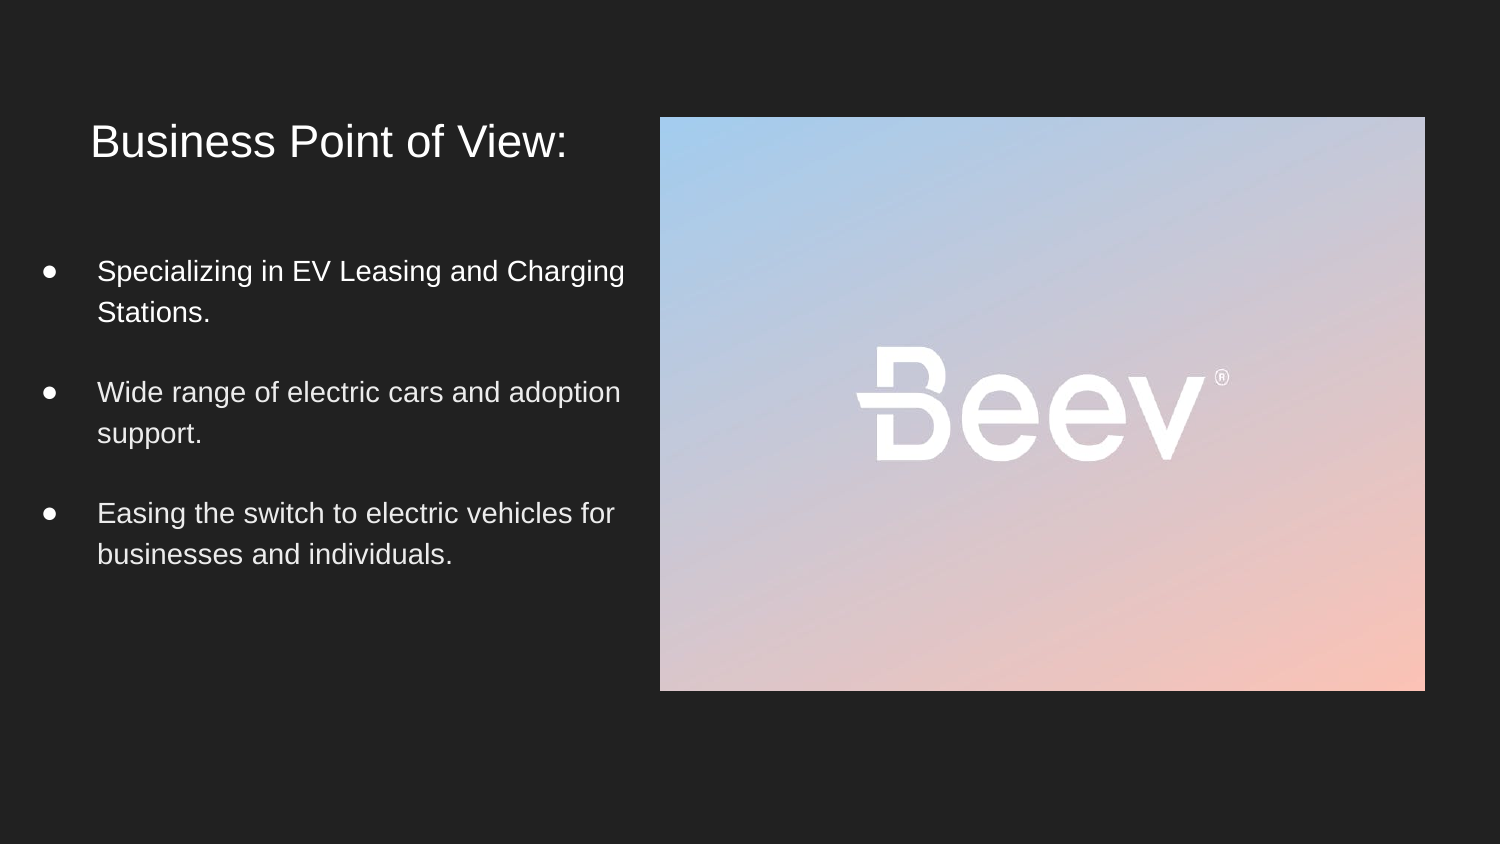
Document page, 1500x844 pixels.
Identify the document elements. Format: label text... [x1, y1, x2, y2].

picture [660, 117, 1426, 691]
list Specializing in EV Leasing and Charging Stations. Wide range of electric cars and adoption support. Easing the switch to electric vehicles for businesses and individuals. [25, 239, 701, 844]
title Business Point of View: [75, 45, 1425, 233]
